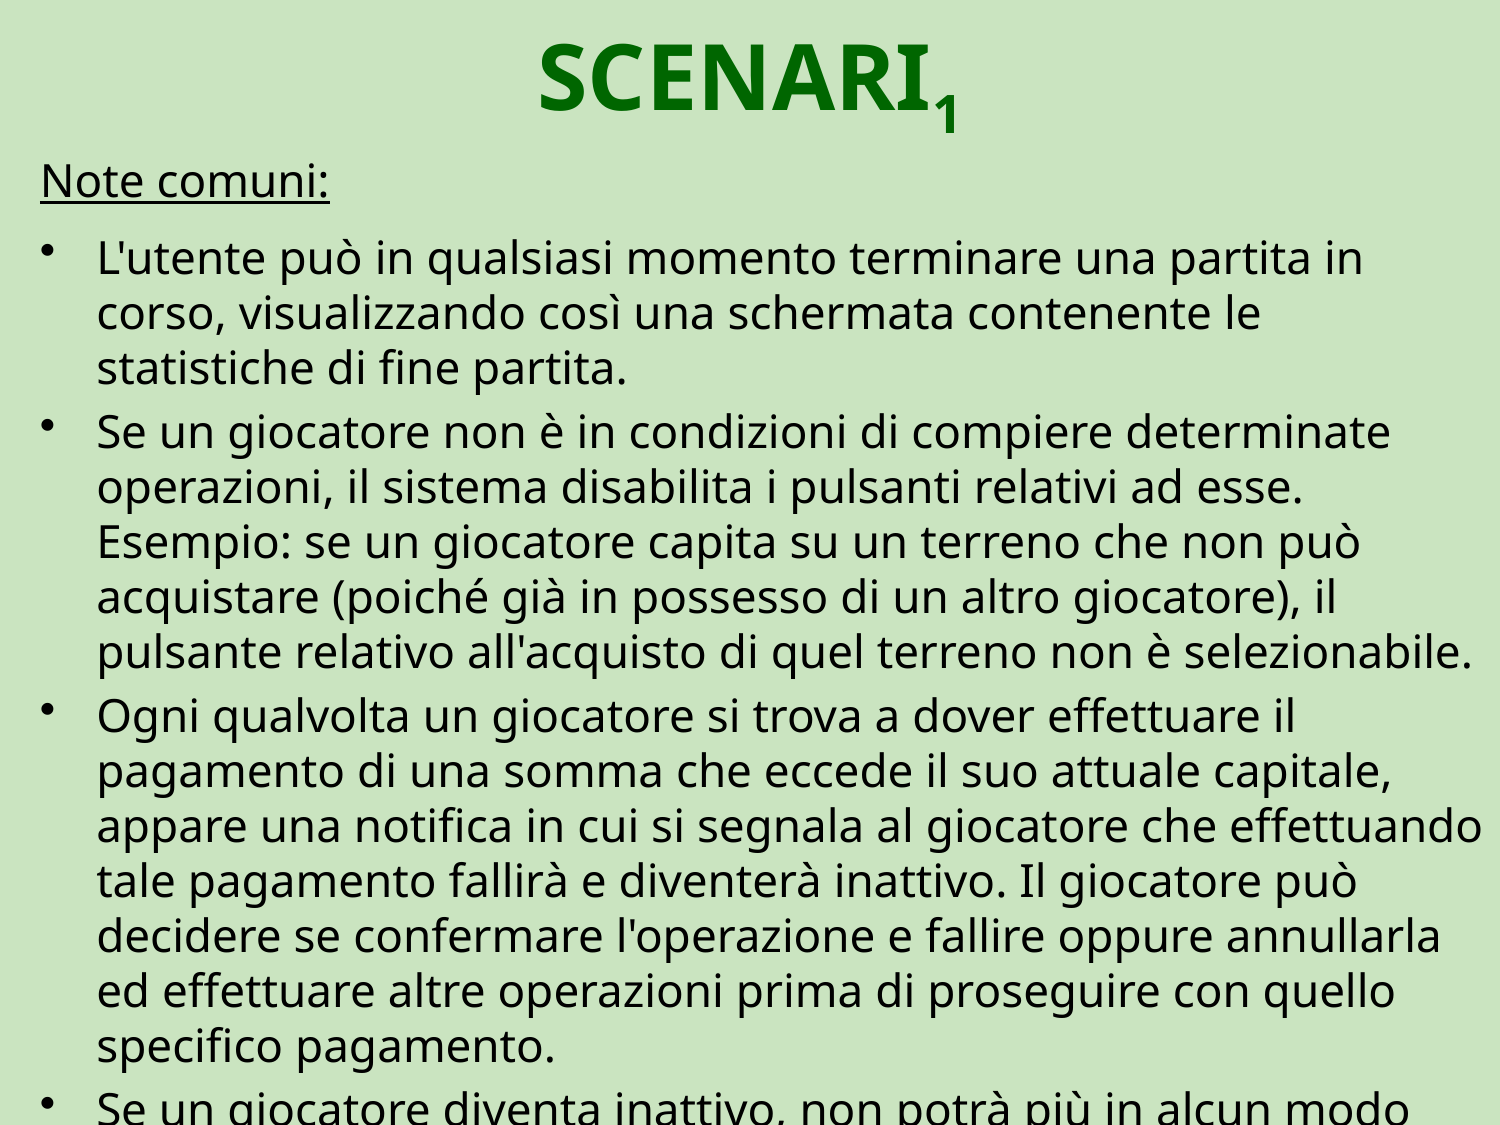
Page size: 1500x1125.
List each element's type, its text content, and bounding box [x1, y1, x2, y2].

list Note comuni: L'utente può in qualsiasi momento terminare una partita in corso, visualizzando così una schermata contenente le statistiche di fine partita. Se un giocatore non è in condizioni di compiere determinate operazioni, il sistema disabilita i pulsanti relativi ad esse. Esempio: se un giocatore capita su un terreno che non può acquistare (poiché già in possesso di un altro giocatore), il pulsante relativo all'acquisto di quel terreno non è selezionabile. Ogni qualvolta un giocatore si trova a dover effettuare il pagamento di una somma che eccede il suo attuale capitale, appare una notifica in cui si segnala al giocatore che effettuando tale pagamento fallirà e diventerà inattivo. Il giocatore può decidere se confermare l'operazione e fallire oppure annullarla ed effettuare altre operazioni prima di proseguire con quello specifico pagamento. Se un giocatore diventa inattivo, non potrà più in alcun modo interagire con il sistema. [24, 149, 1500, 1088]
title SCENARI1 [0, 24, 1500, 138]
